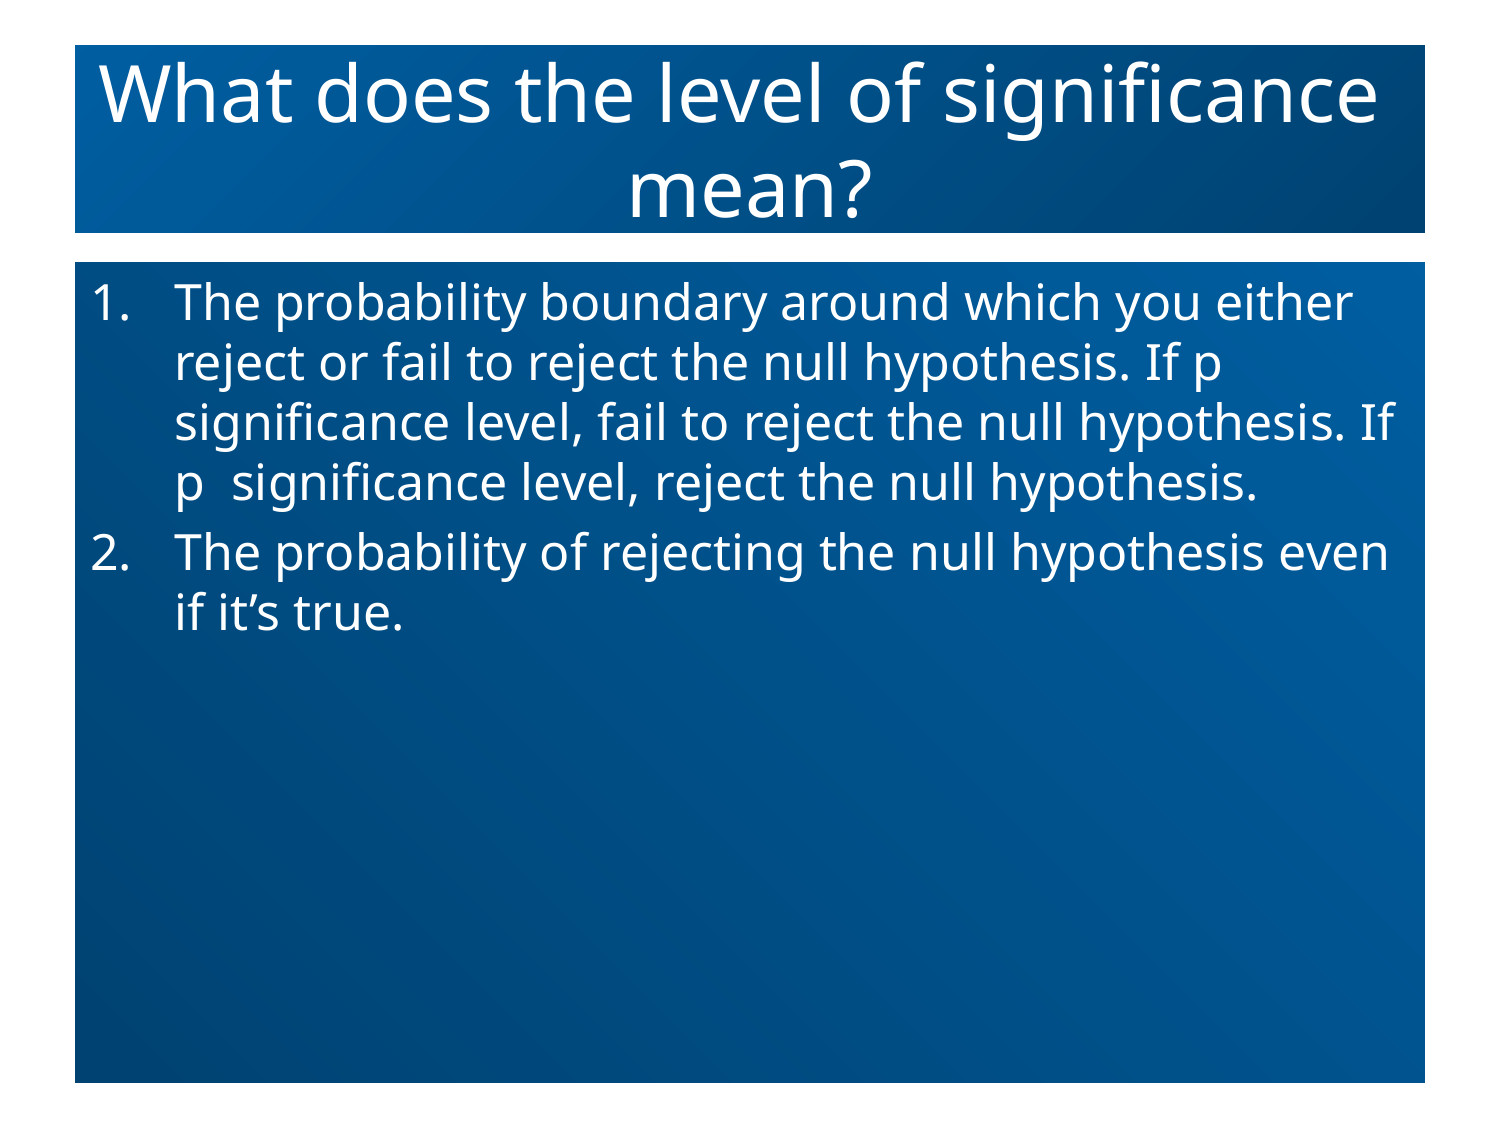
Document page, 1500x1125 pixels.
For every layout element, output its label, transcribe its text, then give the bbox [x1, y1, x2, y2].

title What does the level of significance mean? [75, 45, 1425, 233]
